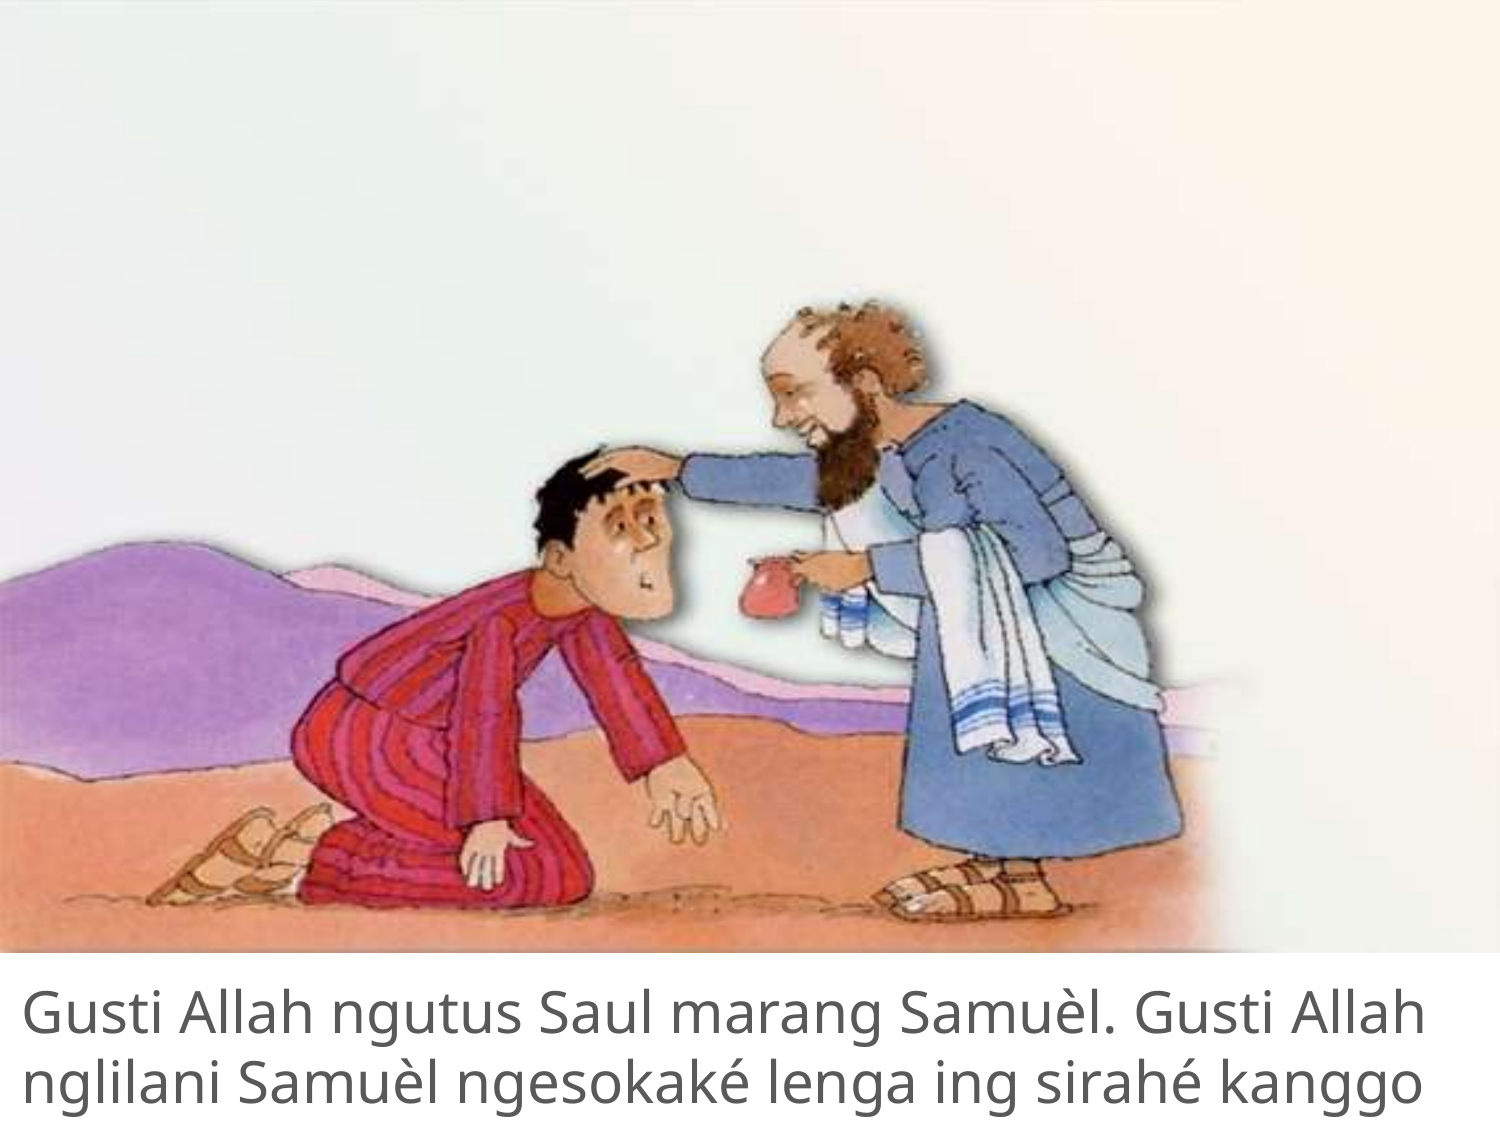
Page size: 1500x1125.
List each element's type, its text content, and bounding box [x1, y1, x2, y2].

text_box Gusti Allah ngutus Saul marang Samuèl. Gusti Allah nglilani Samuèl ngesokaké lenga ing sirahé kanggo dadi raja ing Israèl. [7, 967, 1493, 1125]
picture [0, 0, 1500, 953]
